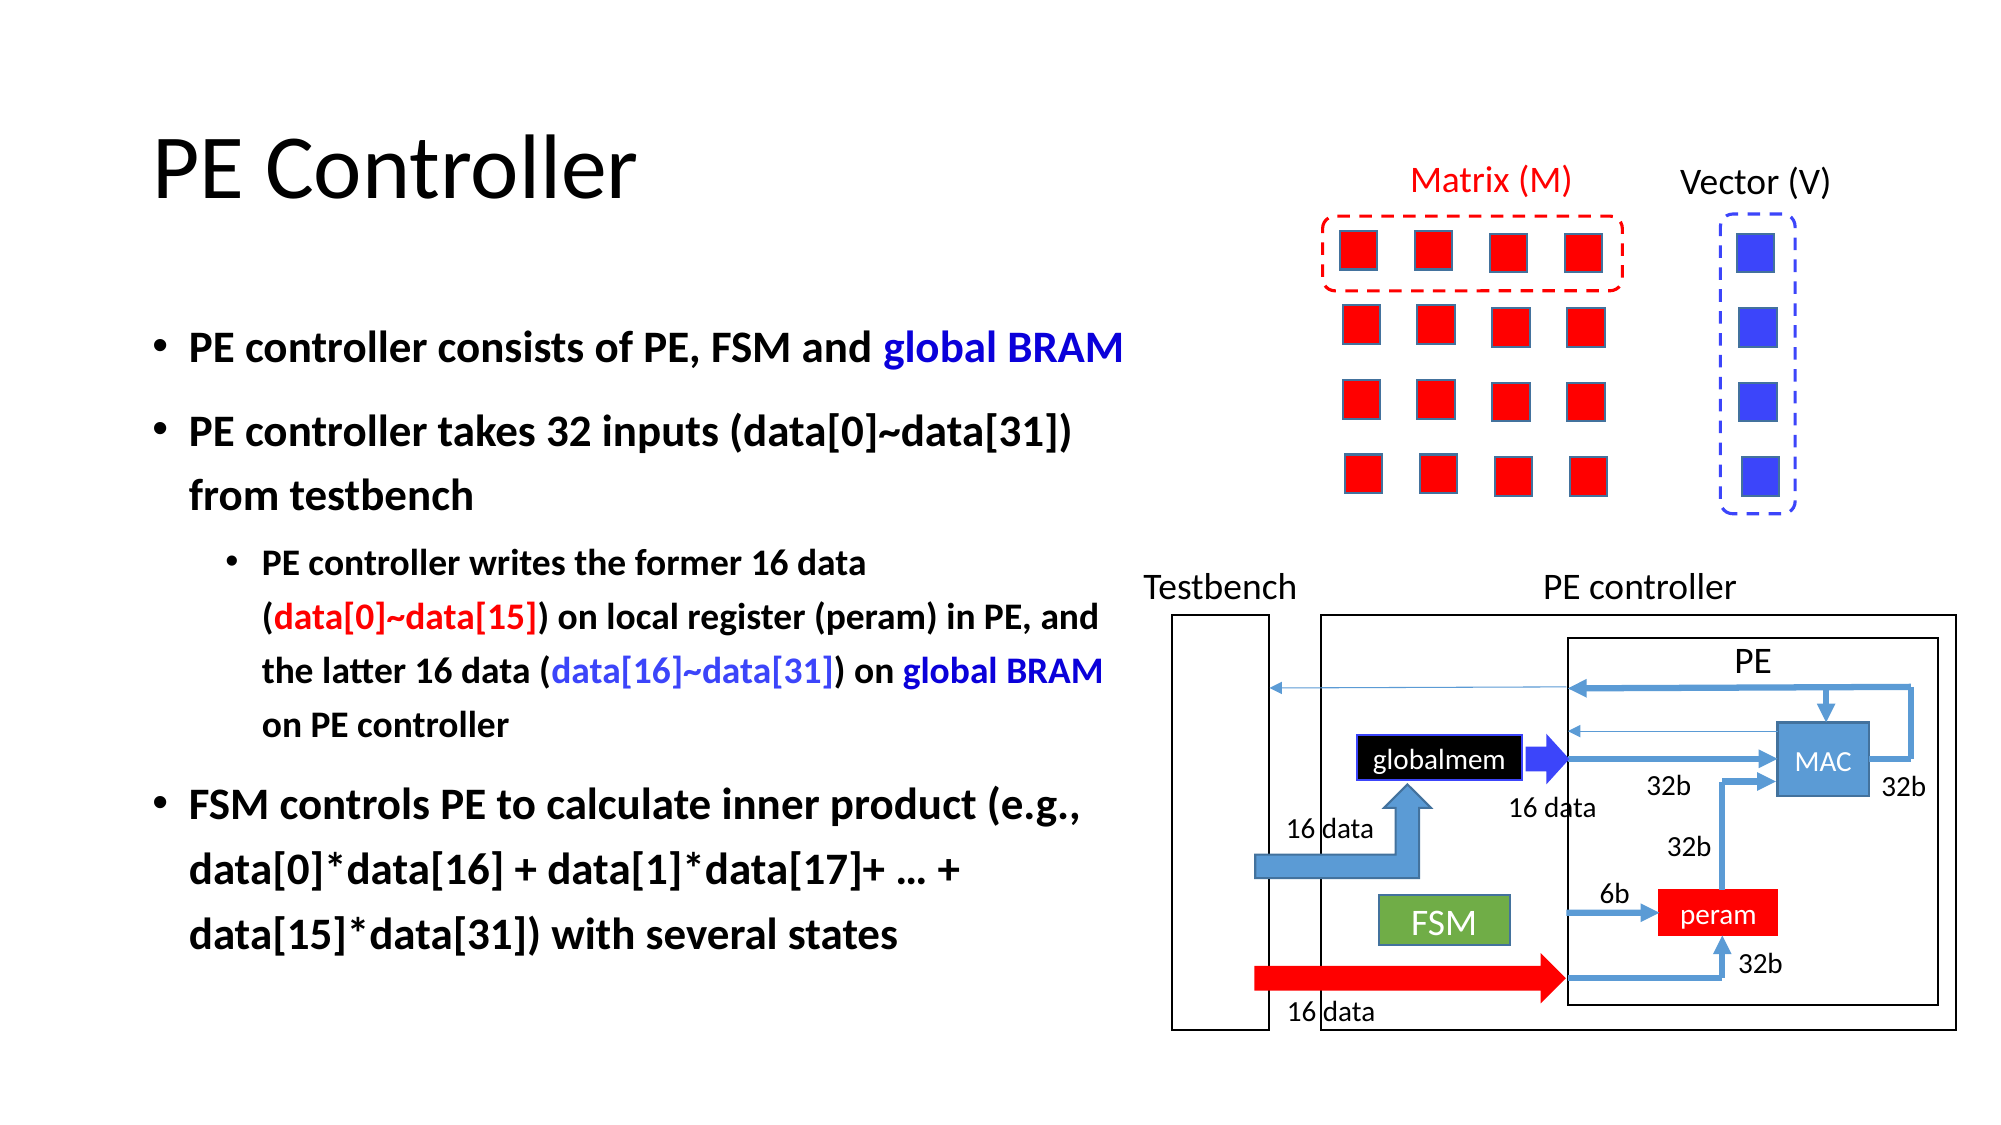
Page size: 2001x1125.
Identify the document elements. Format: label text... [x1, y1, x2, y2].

text_box [1719, 212, 1797, 515]
text_box [1342, 304, 1381, 345]
text_box 16 data [1493, 780, 1566, 831]
list PE controller consists of PE, FSM and global BRAM PE controller takes 32 inputs (data[0]~data[31]) from testbench PE controller writes the former 16 data (data[0]~data[15]) on local register (peram) in PE, and the latter 16 data (data[16]~data[31]) on global BRAM on PE controller FSM controls PE to calculate inner product (e.g., data[0]*data[16] + data[1]*data[17]+ … + data[15]*data[31]) with several states [137, 299, 1146, 1014]
text_box 16 data [1272, 991, 1391, 1035]
title PE Controller [137, 59, 1863, 278]
text_box [1525, 733, 1566, 780]
text_box PE controller [1528, 554, 1753, 614]
text_box [1494, 456, 1533, 497]
text_box [1321, 215, 1624, 292]
text_box Matrix (M) [1395, 147, 1588, 207]
text_box Testbench [1128, 554, 1313, 615]
text_box [1416, 379, 1456, 420]
text_box [1254, 953, 1566, 1004]
text_box FSM [1378, 894, 1511, 946]
text_box [1254, 782, 1434, 880]
text_box [1342, 379, 1381, 420]
text_box [1491, 382, 1531, 422]
text_box [1416, 304, 1456, 345]
text_box [1419, 453, 1458, 494]
text_box [1569, 456, 1608, 497]
text_box [1171, 615, 1270, 1031]
text_box [1566, 307, 1606, 348]
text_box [1566, 638, 1942, 1006]
text_box [1491, 307, 1531, 348]
text_box [1566, 382, 1606, 422]
text_box 16 data [1271, 801, 1390, 852]
text_box [1344, 453, 1383, 494]
text_box Vector (V) [1665, 149, 1847, 210]
text_box [1320, 614, 1957, 1031]
